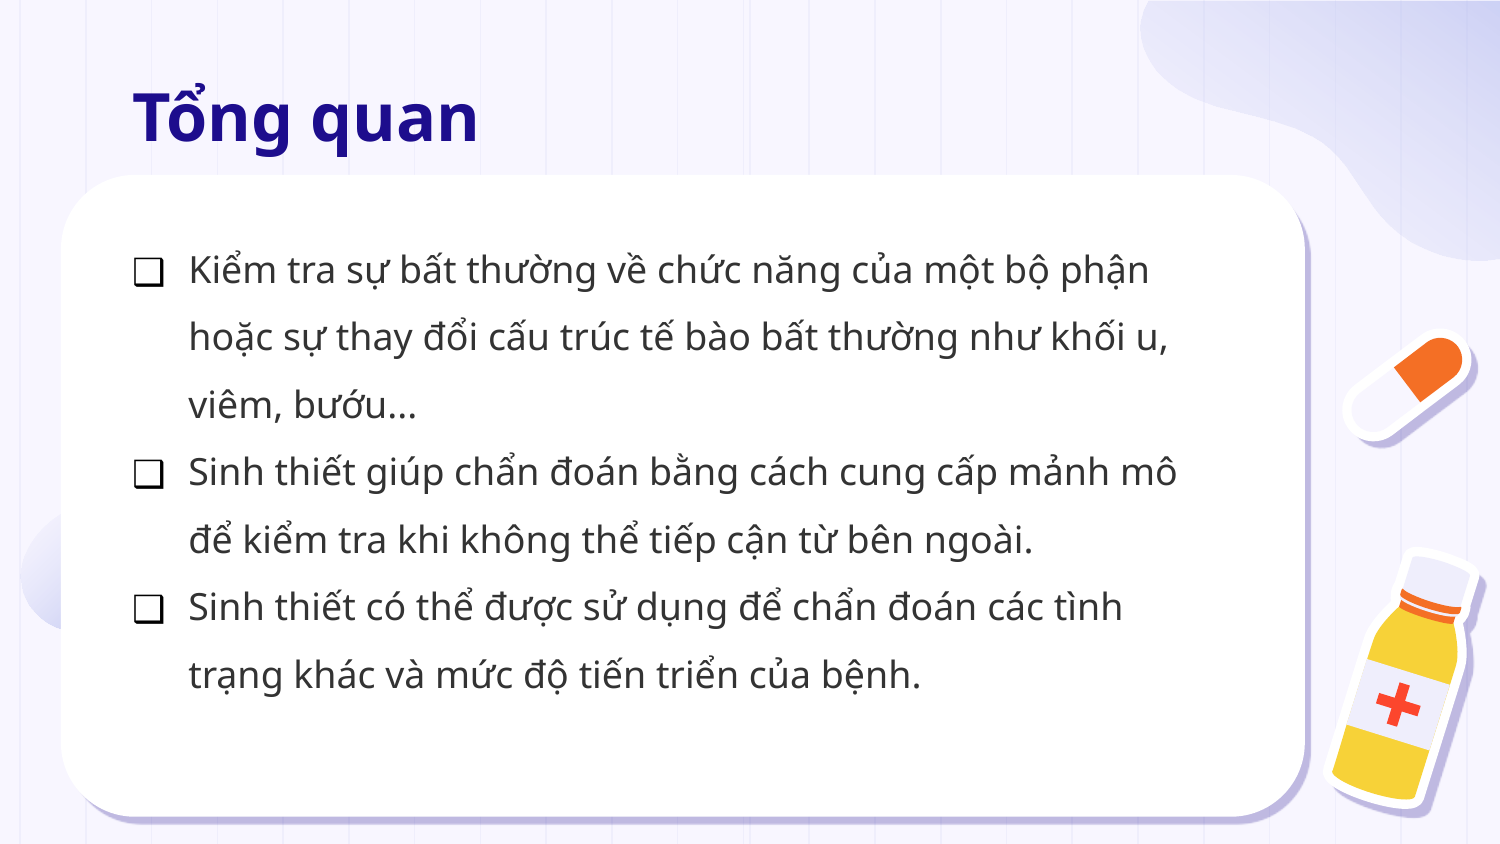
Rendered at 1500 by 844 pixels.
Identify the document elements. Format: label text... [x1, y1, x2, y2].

text_box Kiểm tra sự bất thường về chức năng của một bộ phận hoặc sự thay đổi cấu trúc tế bào bất thường như khối u, viêm, bướu... Sinh thiết giúp chẩn đoán bằng cách cung cấp mảnh mô để kiểm tra khi không thể tiếp cận từ bên ngoài. Sinh thiết có thể được sử dụng để chẩn đoán các tình trạng khác và mức độ tiến triển của bệnh. [116, 215, 1243, 771]
text_box [60, 175, 1305, 817]
title Tổng quan [116, 59, 1383, 175]
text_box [1341, 319, 1473, 451]
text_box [1363, 555, 1451, 799]
